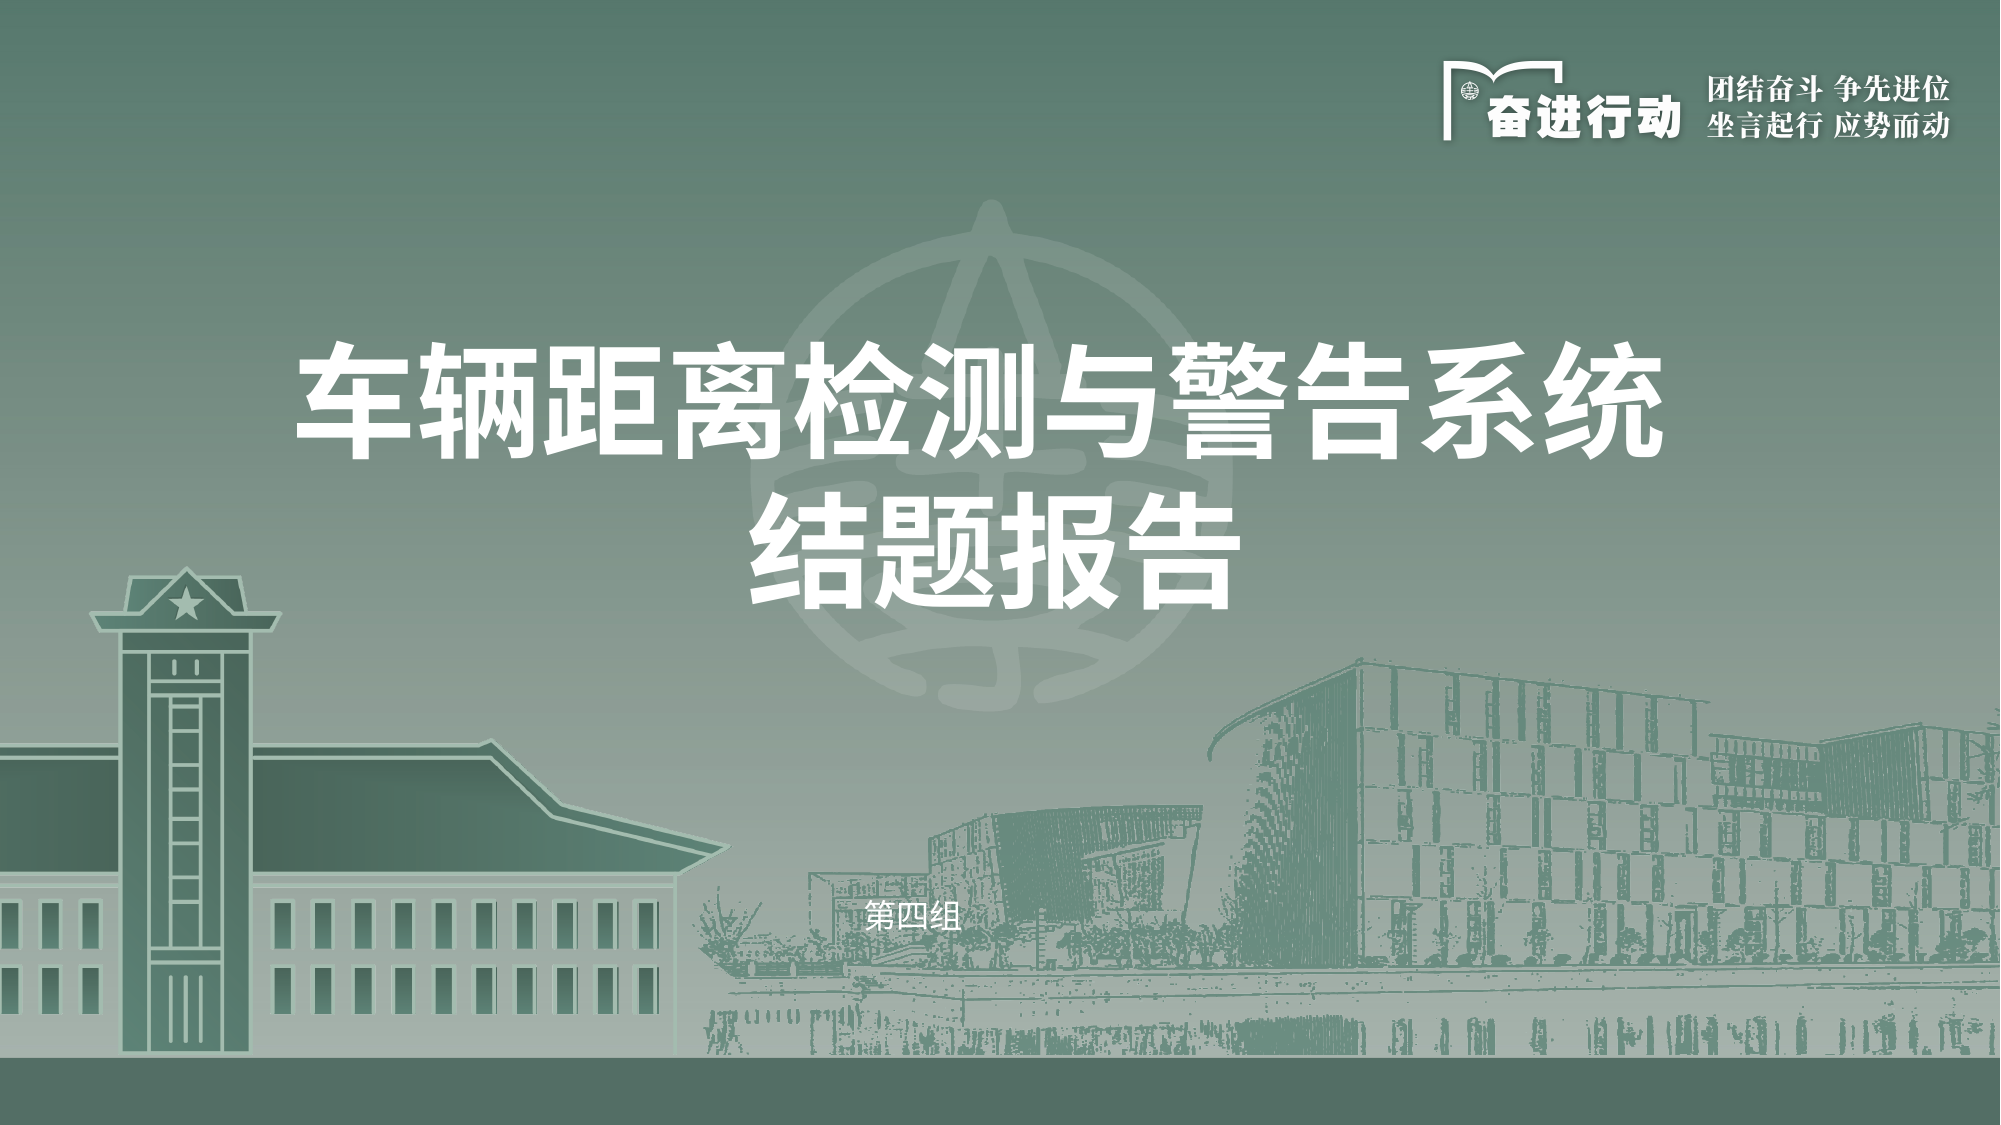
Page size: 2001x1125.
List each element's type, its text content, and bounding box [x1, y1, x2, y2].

text_box 第四组 [848, 887, 1142, 943]
text_box 车辆距离检测与警告系统 结题报告 [276, 315, 1719, 627]
picture [0, 0, 2000, 1125]
